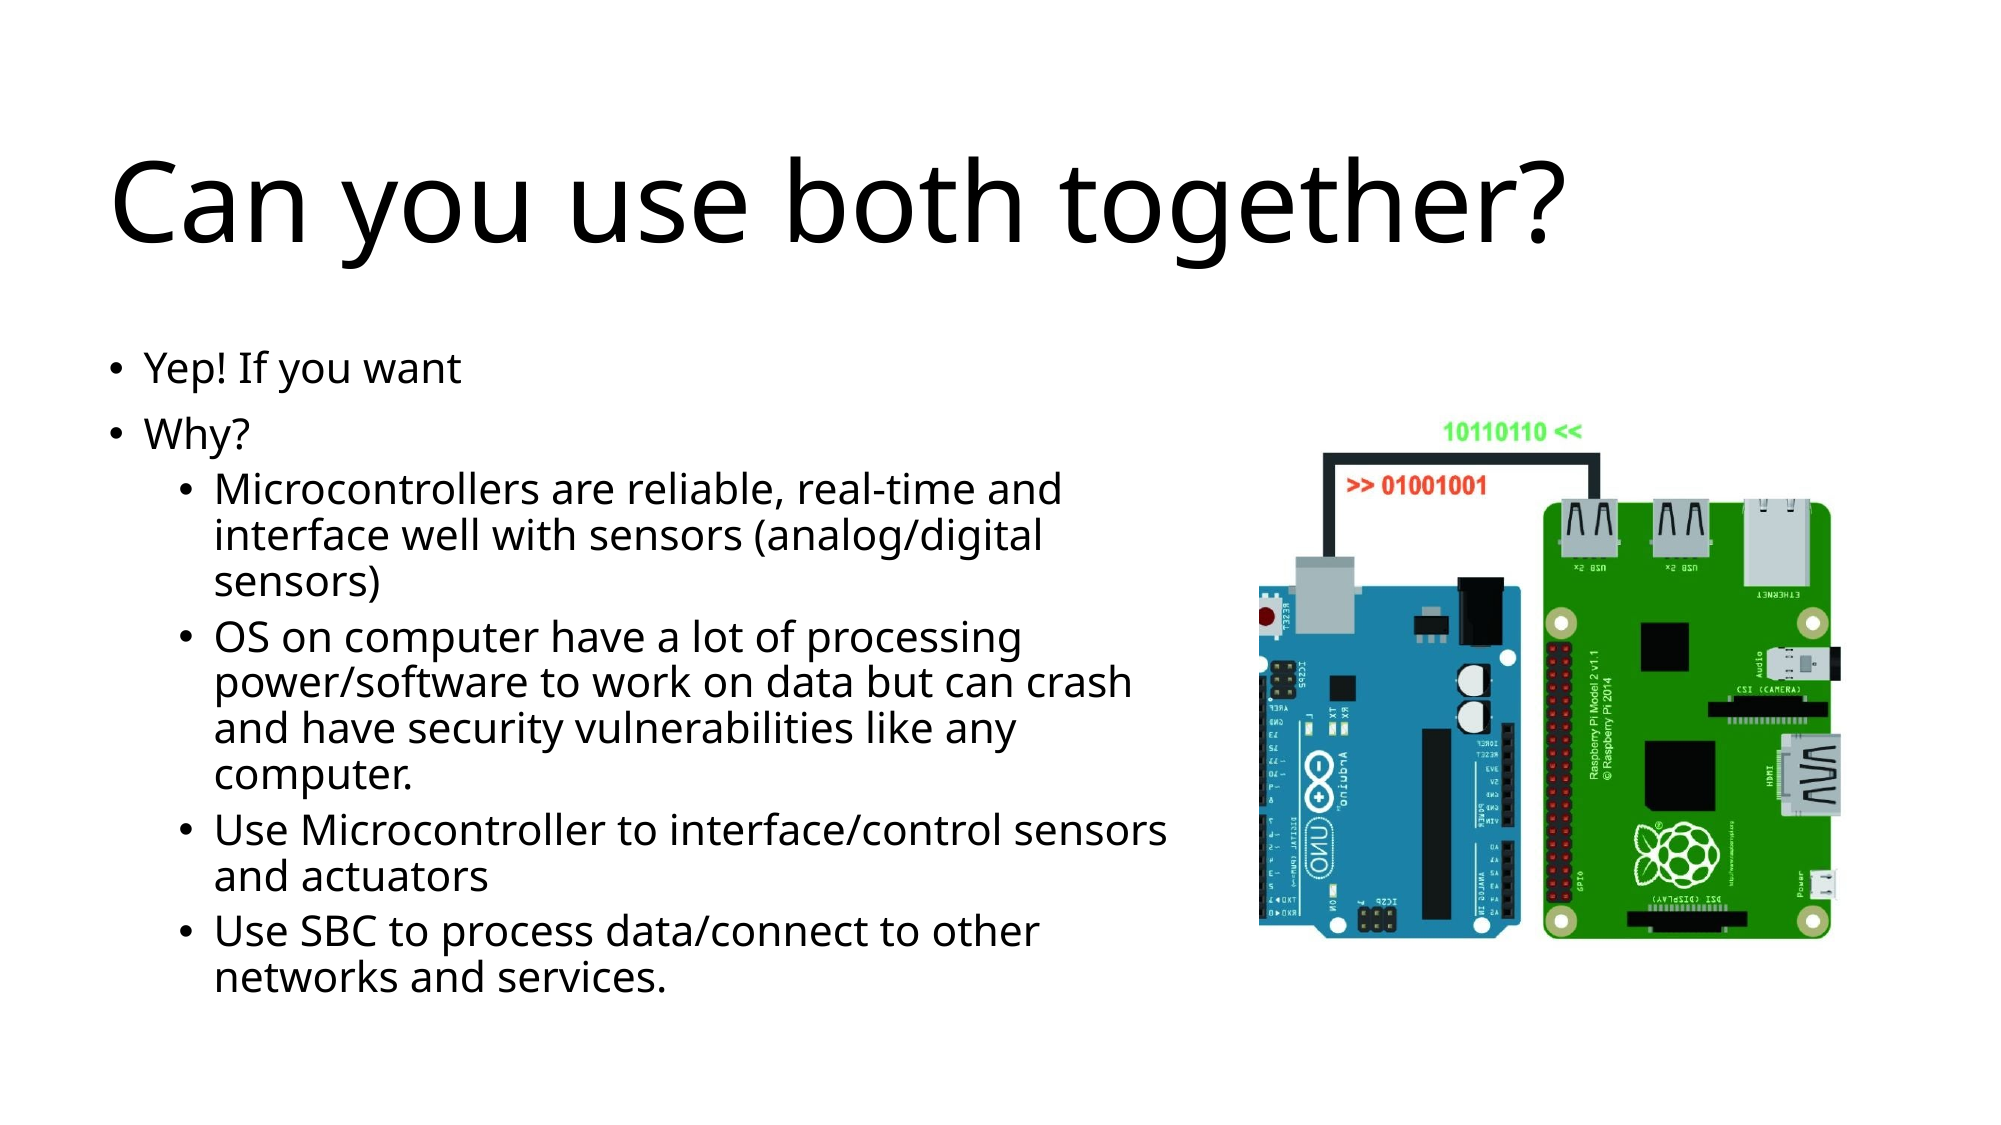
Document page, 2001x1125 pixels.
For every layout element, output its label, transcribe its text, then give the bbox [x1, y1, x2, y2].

picture [1258, 342, 1907, 1016]
list Yep! If you want Why? Microcontrollers are reliable, real-time and interface well with sensors (analog/digital sensors) OS on computer have a lot of processing power/software to work on data but can crash and have security vulnerabilities like any computer. Use Microcontroller to interface/control sensors and actuators Use SBC to process data/connect to other networks and services. [93, 339, 1196, 1016]
title Can you use both together? [93, 39, 1902, 275]
